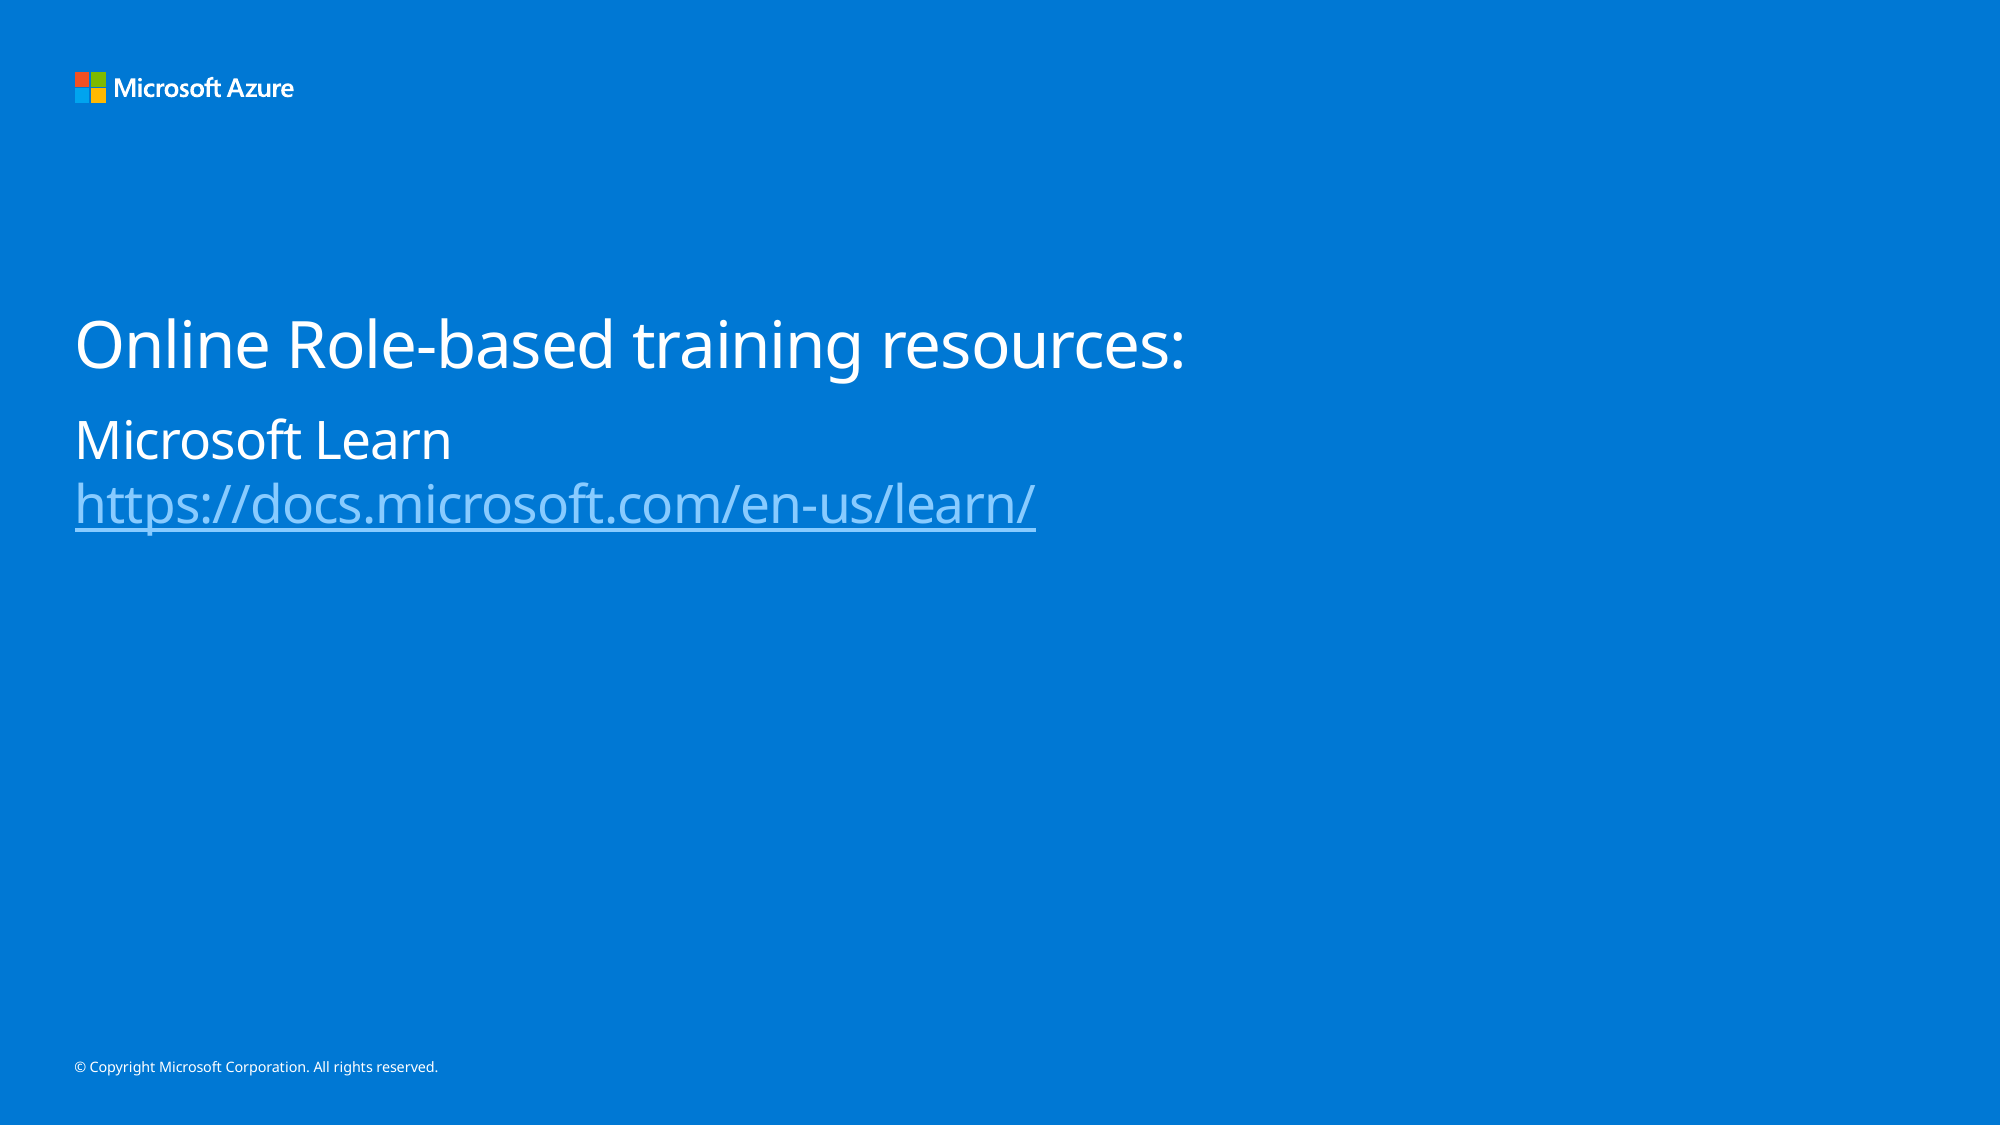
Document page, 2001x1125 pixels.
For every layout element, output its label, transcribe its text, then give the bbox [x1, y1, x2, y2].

title Online Role-based training resources: Microsoft Learn https://docs.microsoft.com/en-us/learn/ [74, 302, 1634, 545]
